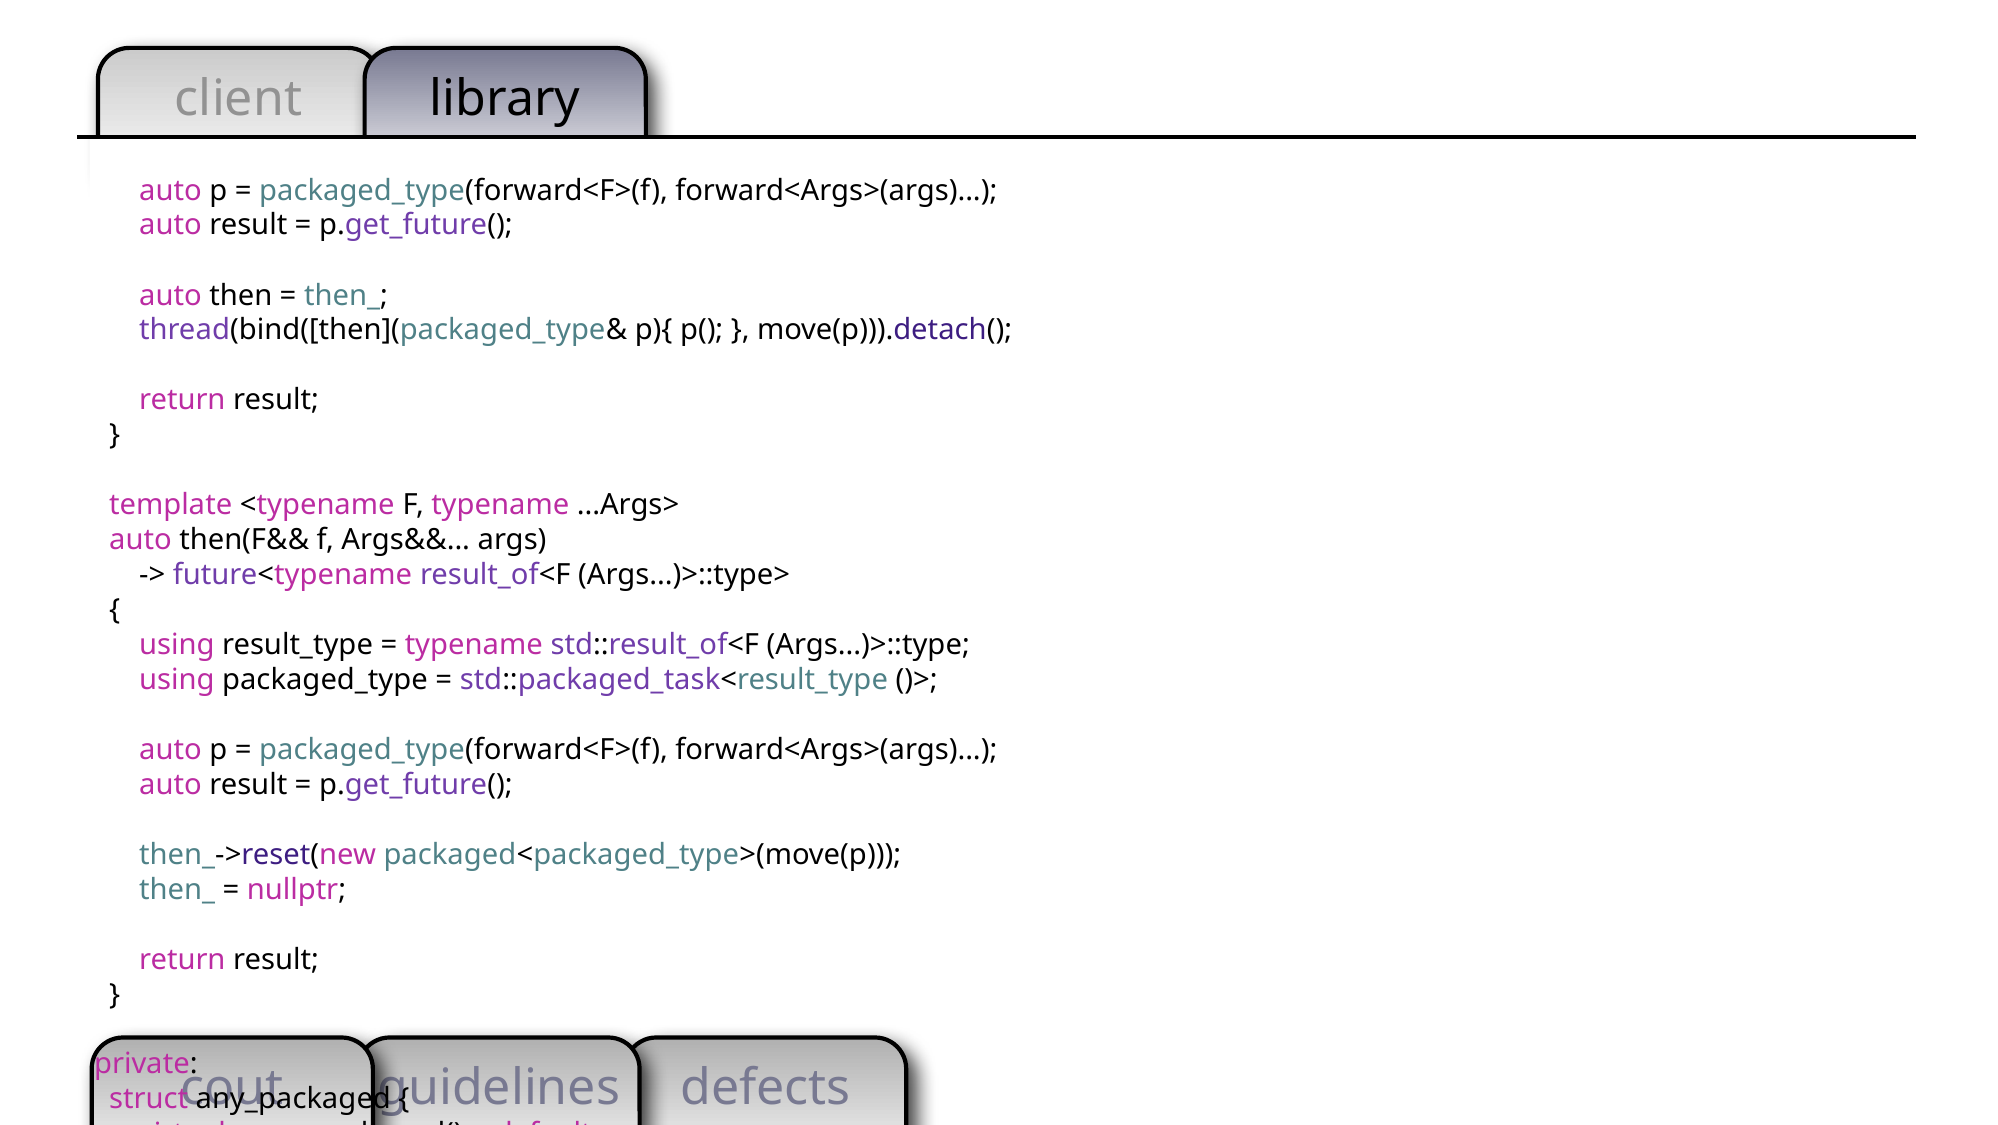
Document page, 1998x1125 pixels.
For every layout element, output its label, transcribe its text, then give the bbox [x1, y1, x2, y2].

text_box auto p = packaged_type(forward<F>(f), forward<Args>(args)...); auto result = p.get_future(); auto then = then_; thread(bind([then](packaged_type& p){ p(); }, move(p))).detach(); return result; } template <typename F, typename ...Args> auto then(F&& f, Args&&... args) -> future<typename result_of<F (Args...)>::type> { using result_type = typename std::result_of<F (Args...)>::type; using packaged_type = std::packaged_task<result_type ()>; auto p = packaged_type(forward<F>(f), forward<Args>(args)...); auto result = p.get_future(); then_->reset(new packaged<packaged_type>(move(p))); then_ = nullptr; return result; } private: struct any_packaged { virtual ~any_packaged() = default; }; template <typename P> struct packaged : any_packaged { packaged(P&& f) : f_(move(f)) { } ~packaged() { thread(bind(move(f_))).detach(); } P f_; }; shared_ptr<unique_ptr<any_packaged>> then_ = make_shared<unique_ptr<any_packaged>>(); }; [79, 170, 1919, 1028]
